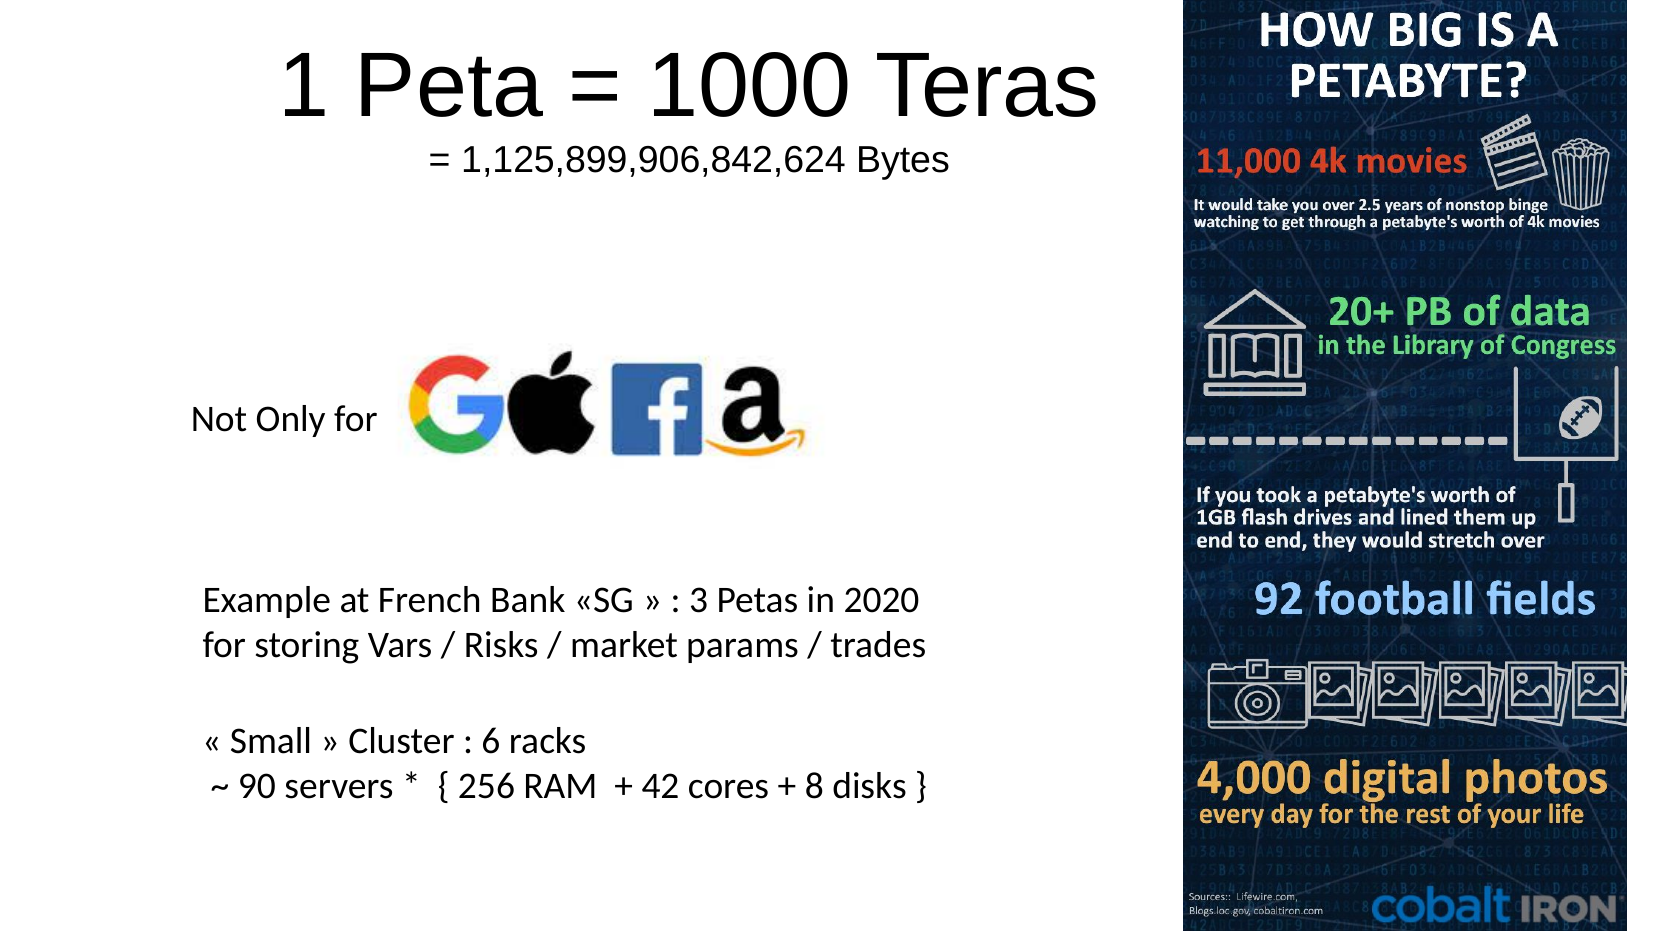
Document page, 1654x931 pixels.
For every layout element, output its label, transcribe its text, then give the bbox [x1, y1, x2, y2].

text_box 1 Peta = 1000 Teras = 1,125,899,906,842,624 Bytes [0, 60, 1183, 254]
picture [1183, 0, 1627, 931]
picture [373, 281, 843, 545]
text_box « Small » Cluster : 6 racks ~ 90 servers * { 256 RAM + 42 cores + 8 disks } [187, 708, 943, 814]
text_box Example at French Bank «SG » : 3 Petas in 2020 for storing Vars / Risks / market params / trades [187, 567, 944, 673]
text_box Not Only for [175, 386, 373, 447]
